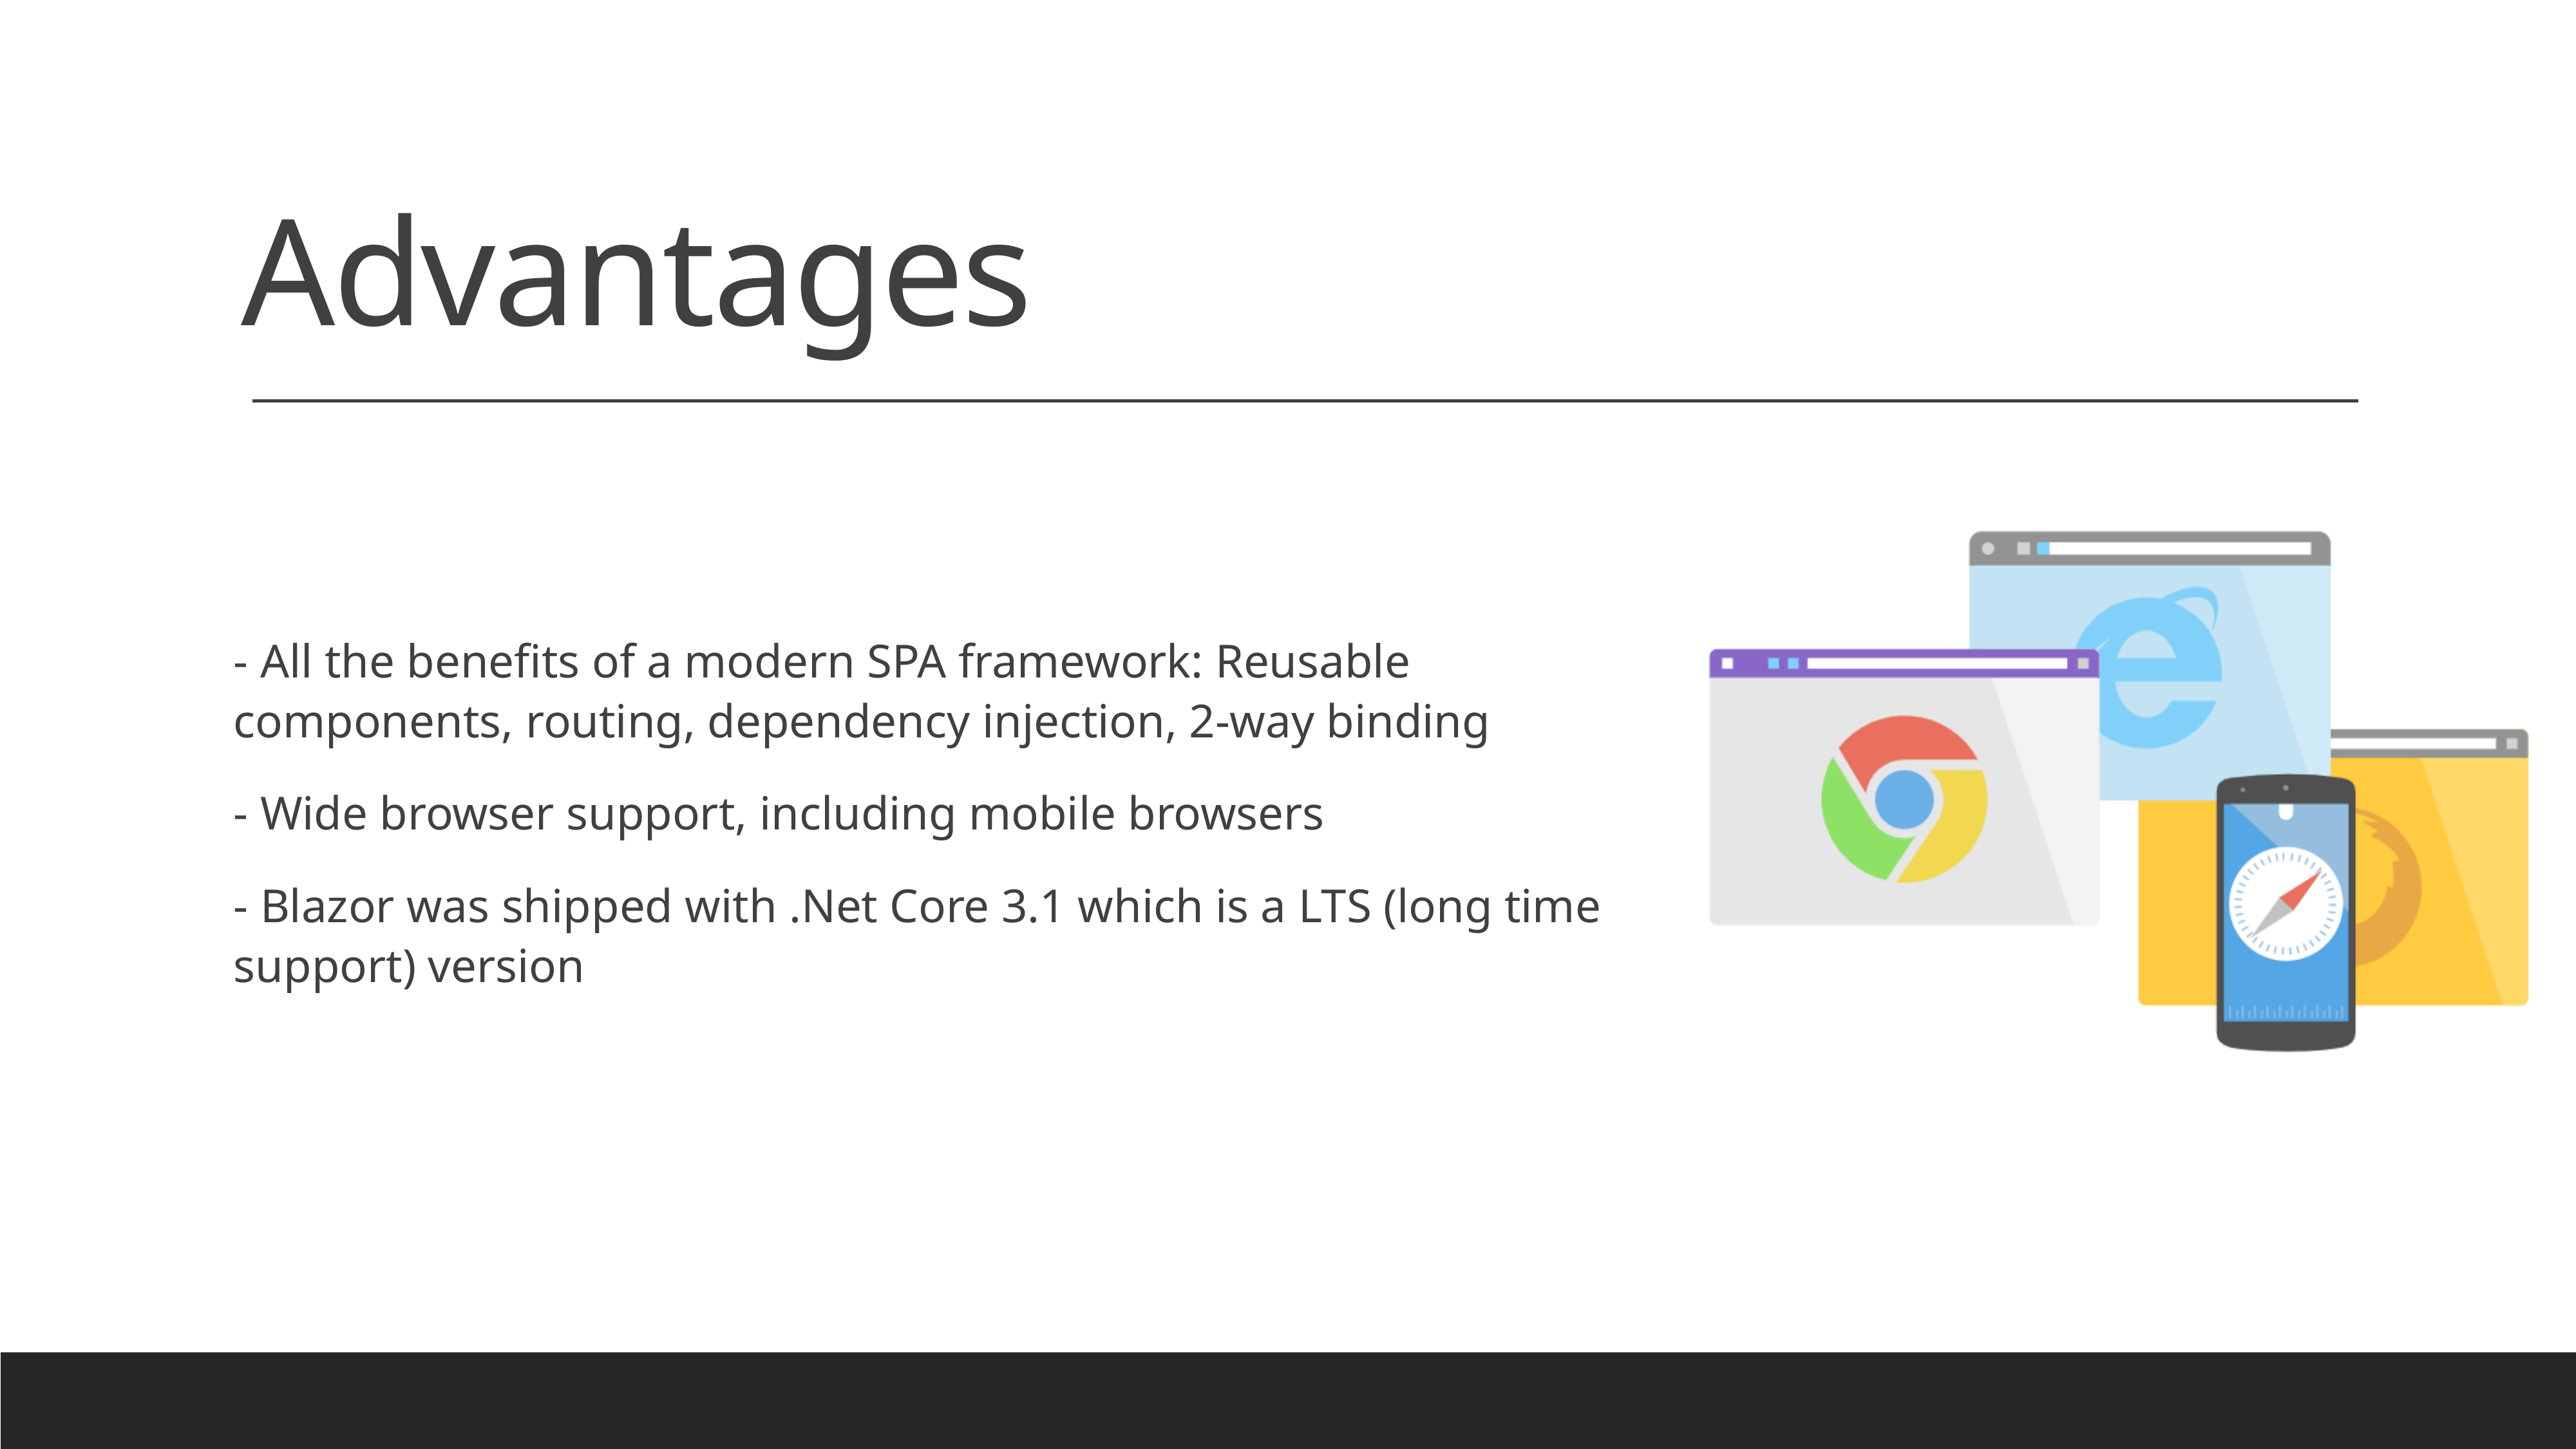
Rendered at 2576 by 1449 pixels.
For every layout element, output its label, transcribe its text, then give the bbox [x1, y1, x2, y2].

title Advantages [231, 59, 2358, 368]
picture [1665, 475, 2576, 1104]
list - All the benefits of a modern SPA framework: Reusable components, routing, dependency injection, 2-way binding - Wide browser support, including mobile browsers - Blazor was shipped with .Net Core 3.1 which is a LTS (long time support) version [213, 625, 1660, 1050]
